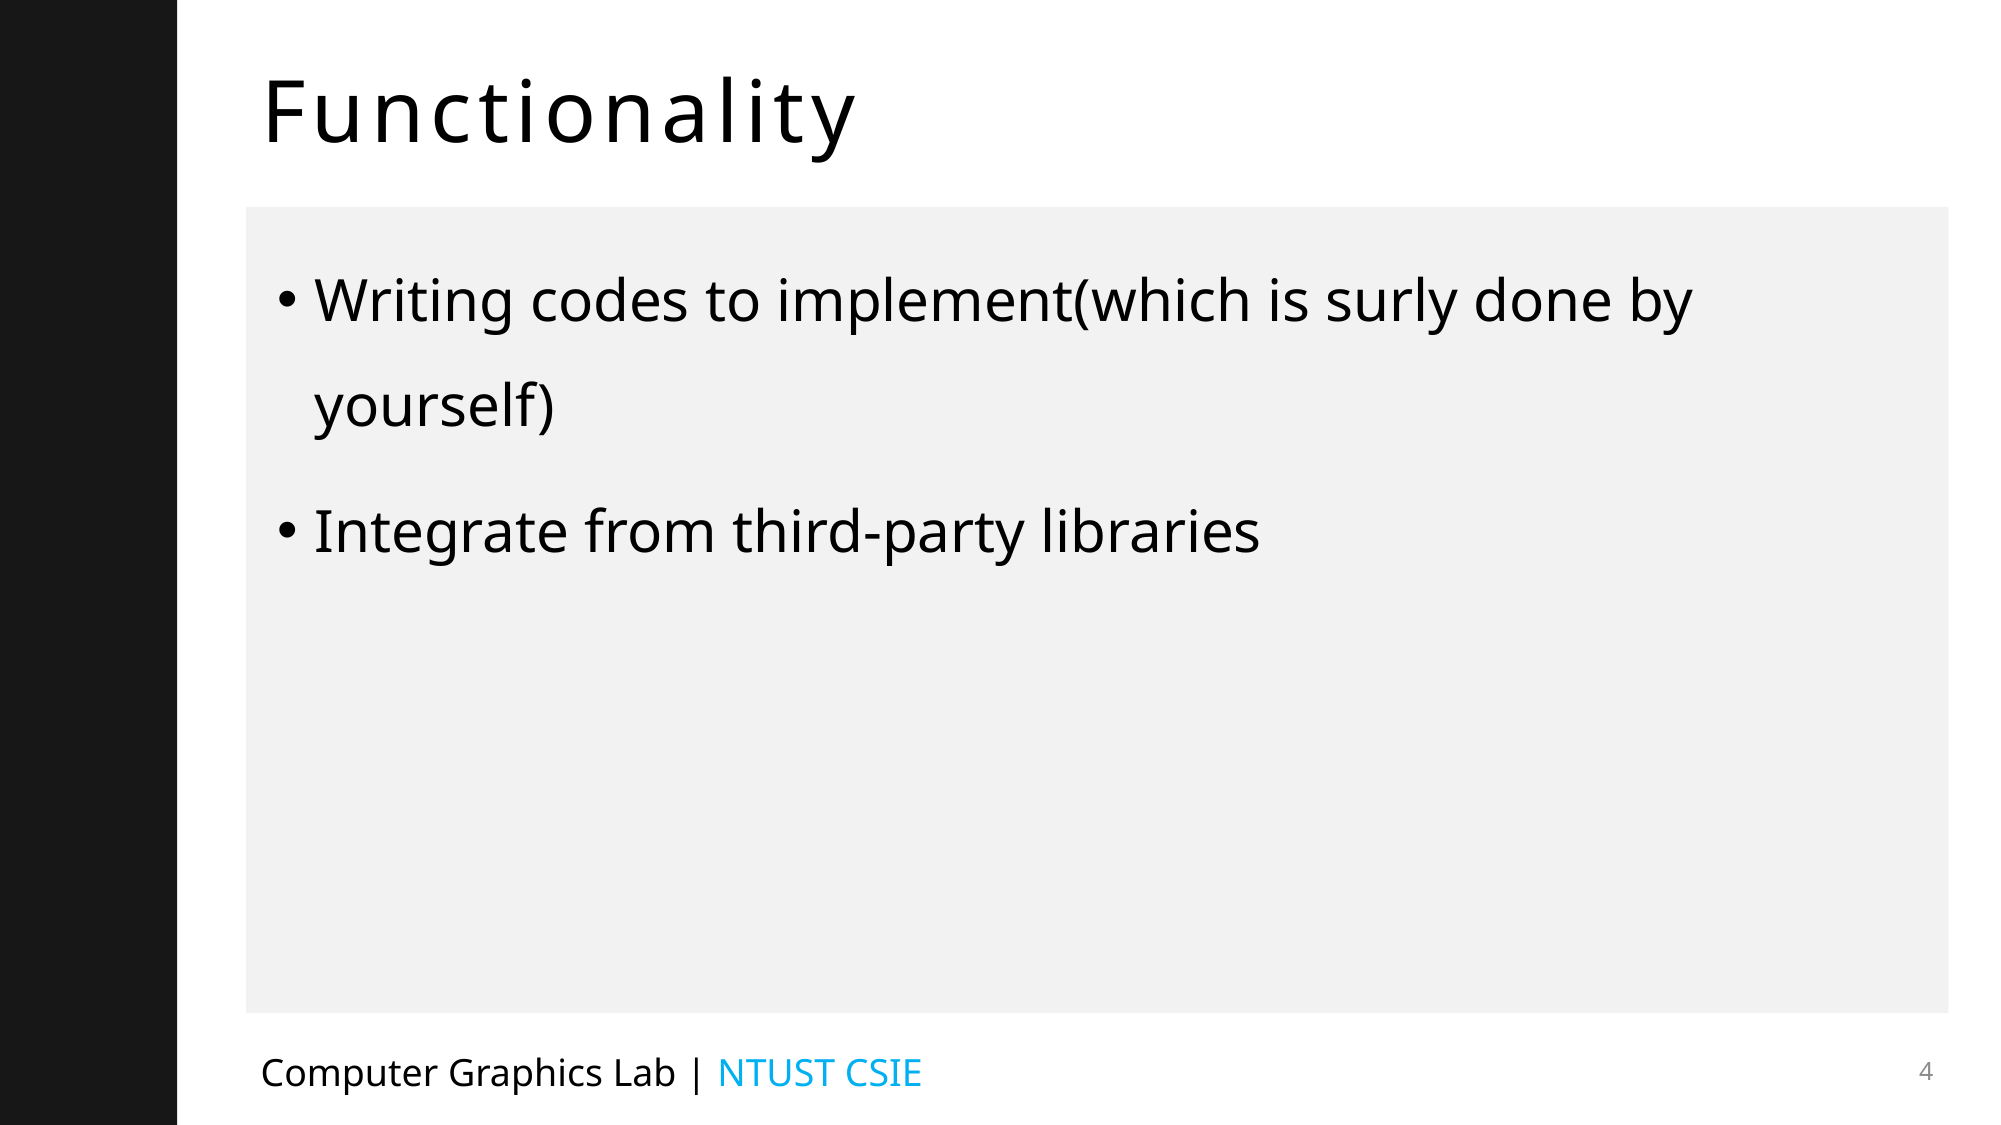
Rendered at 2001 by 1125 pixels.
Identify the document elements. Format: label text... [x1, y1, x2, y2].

list Writing codes to implement(which is surly done by yourself) Integrate from third-party libraries [262, 220, 1932, 999]
title Functionality [246, 59, 1949, 169]
